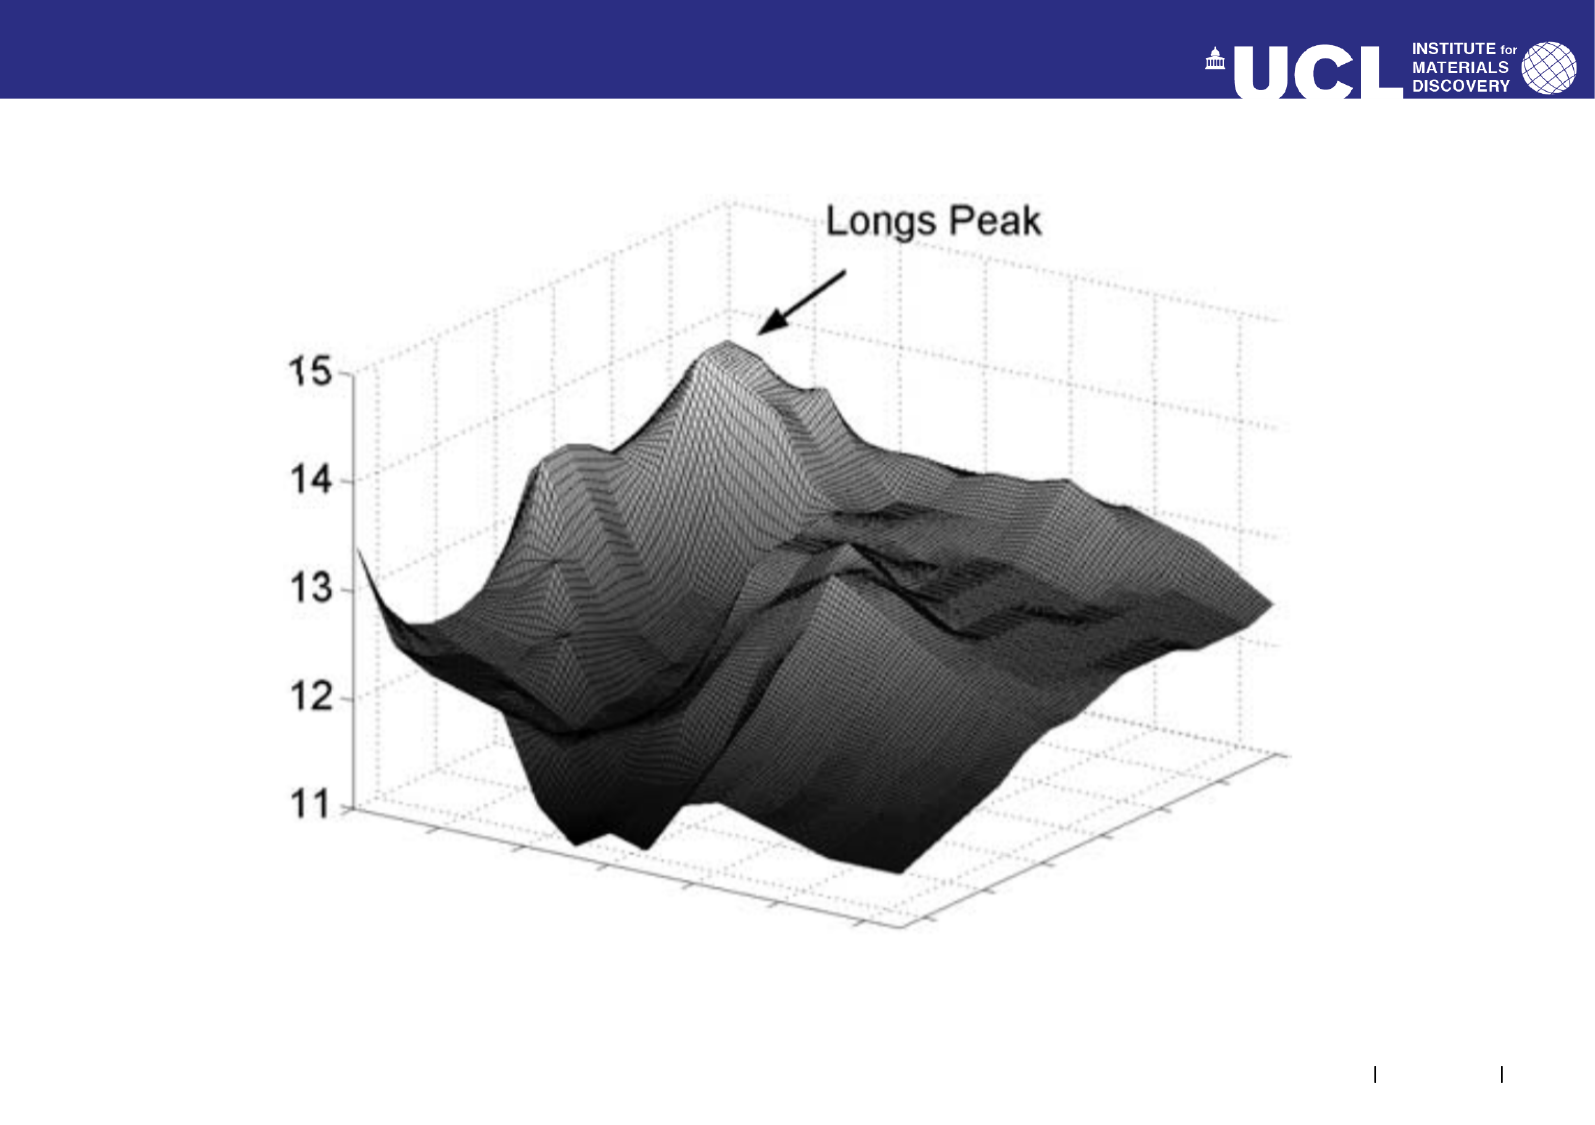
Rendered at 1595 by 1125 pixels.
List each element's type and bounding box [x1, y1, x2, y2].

picture [283, 173, 1311, 952]
picture [0, 0, 1595, 99]
